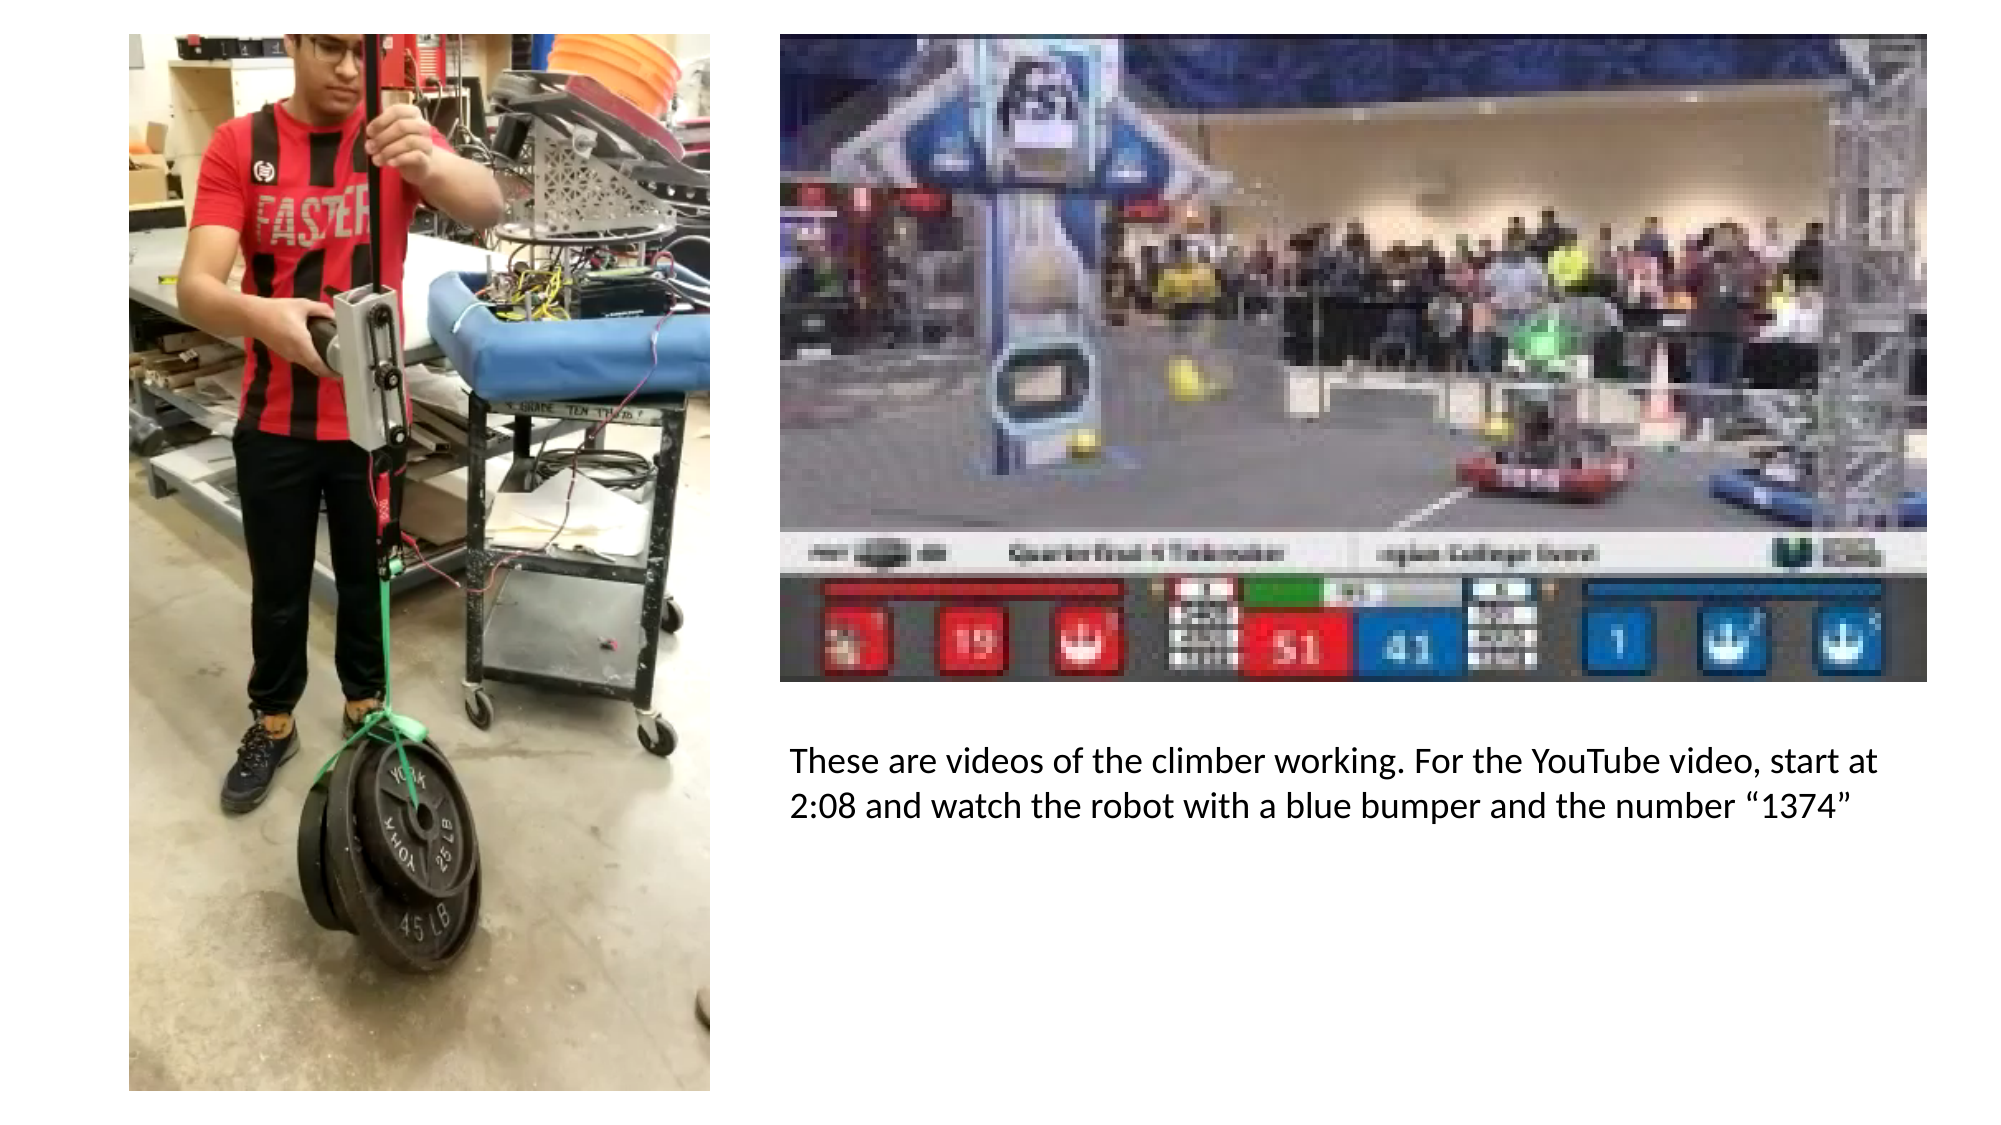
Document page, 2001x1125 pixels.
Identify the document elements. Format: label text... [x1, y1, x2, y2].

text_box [128, 33, 710, 1092]
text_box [779, 33, 1928, 683]
text_box These are videos of the climber working. For the YouTube video, start at 2:08 and watch the robot with a blue bumper and the number “1374” [774, 728, 1897, 833]
